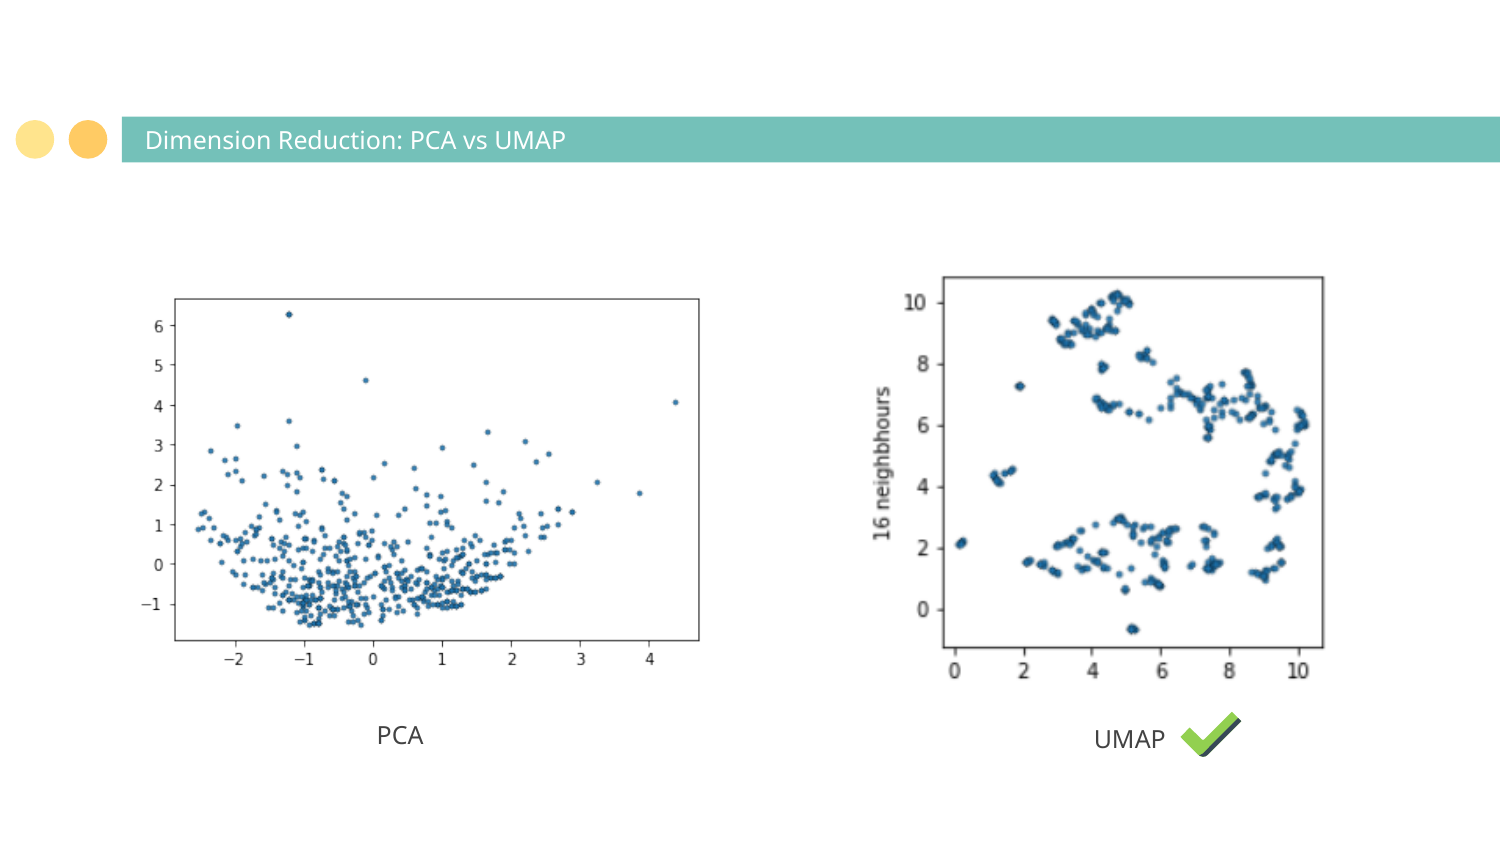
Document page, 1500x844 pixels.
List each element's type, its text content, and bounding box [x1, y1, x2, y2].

text_box [1199, 718, 1242, 757]
title Dimension Reduction: PCA vs UMAP [129, 118, 952, 170]
picture [839, 245, 1351, 691]
text_box UMAP [918, 722, 1342, 798]
picture [129, 289, 708, 678]
text_box [1180, 711, 1239, 756]
text_box PCA [188, 718, 612, 795]
